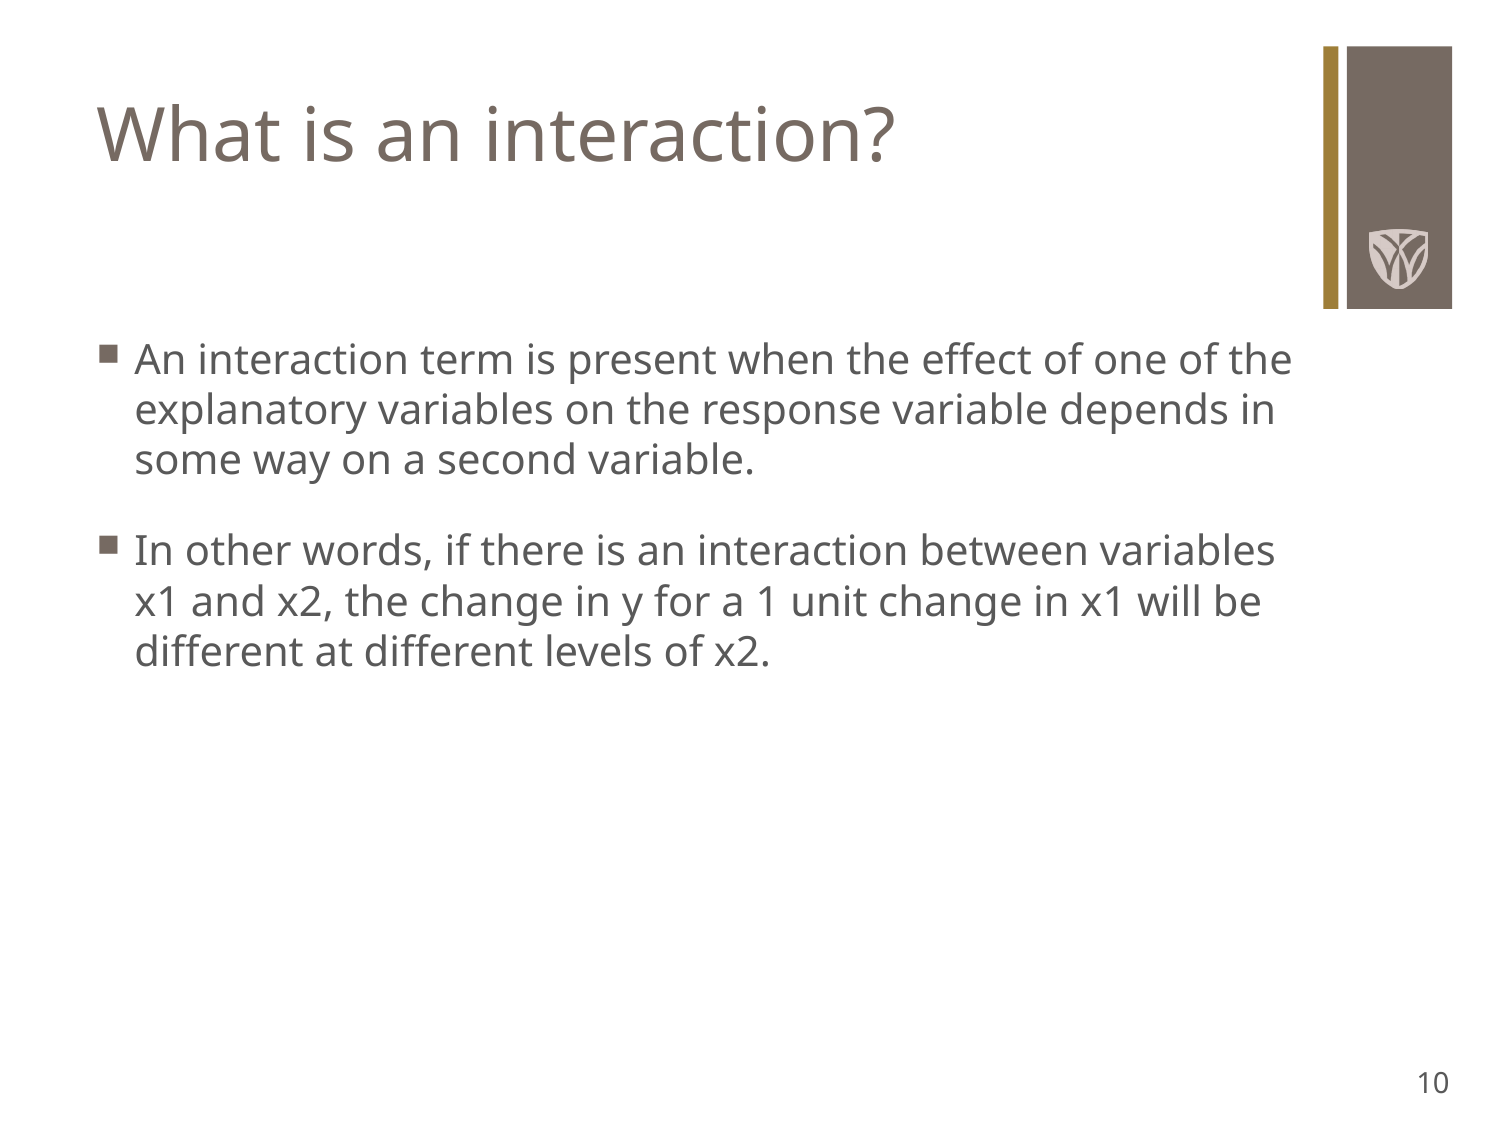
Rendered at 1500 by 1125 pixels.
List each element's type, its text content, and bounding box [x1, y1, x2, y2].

list An interaction term is present when the effect of one of the explanatory variables on the response variable depends in some way on a second variable. In other words, if there is an interaction between variables x1 and x2, the change in y for a 1 unit change in x1 will be different at different levels of x2. [81, 324, 1322, 1005]
title What is an interaction? [81, 79, 1322, 263]
slide_number 10 [1373, 1054, 1465, 1115]
